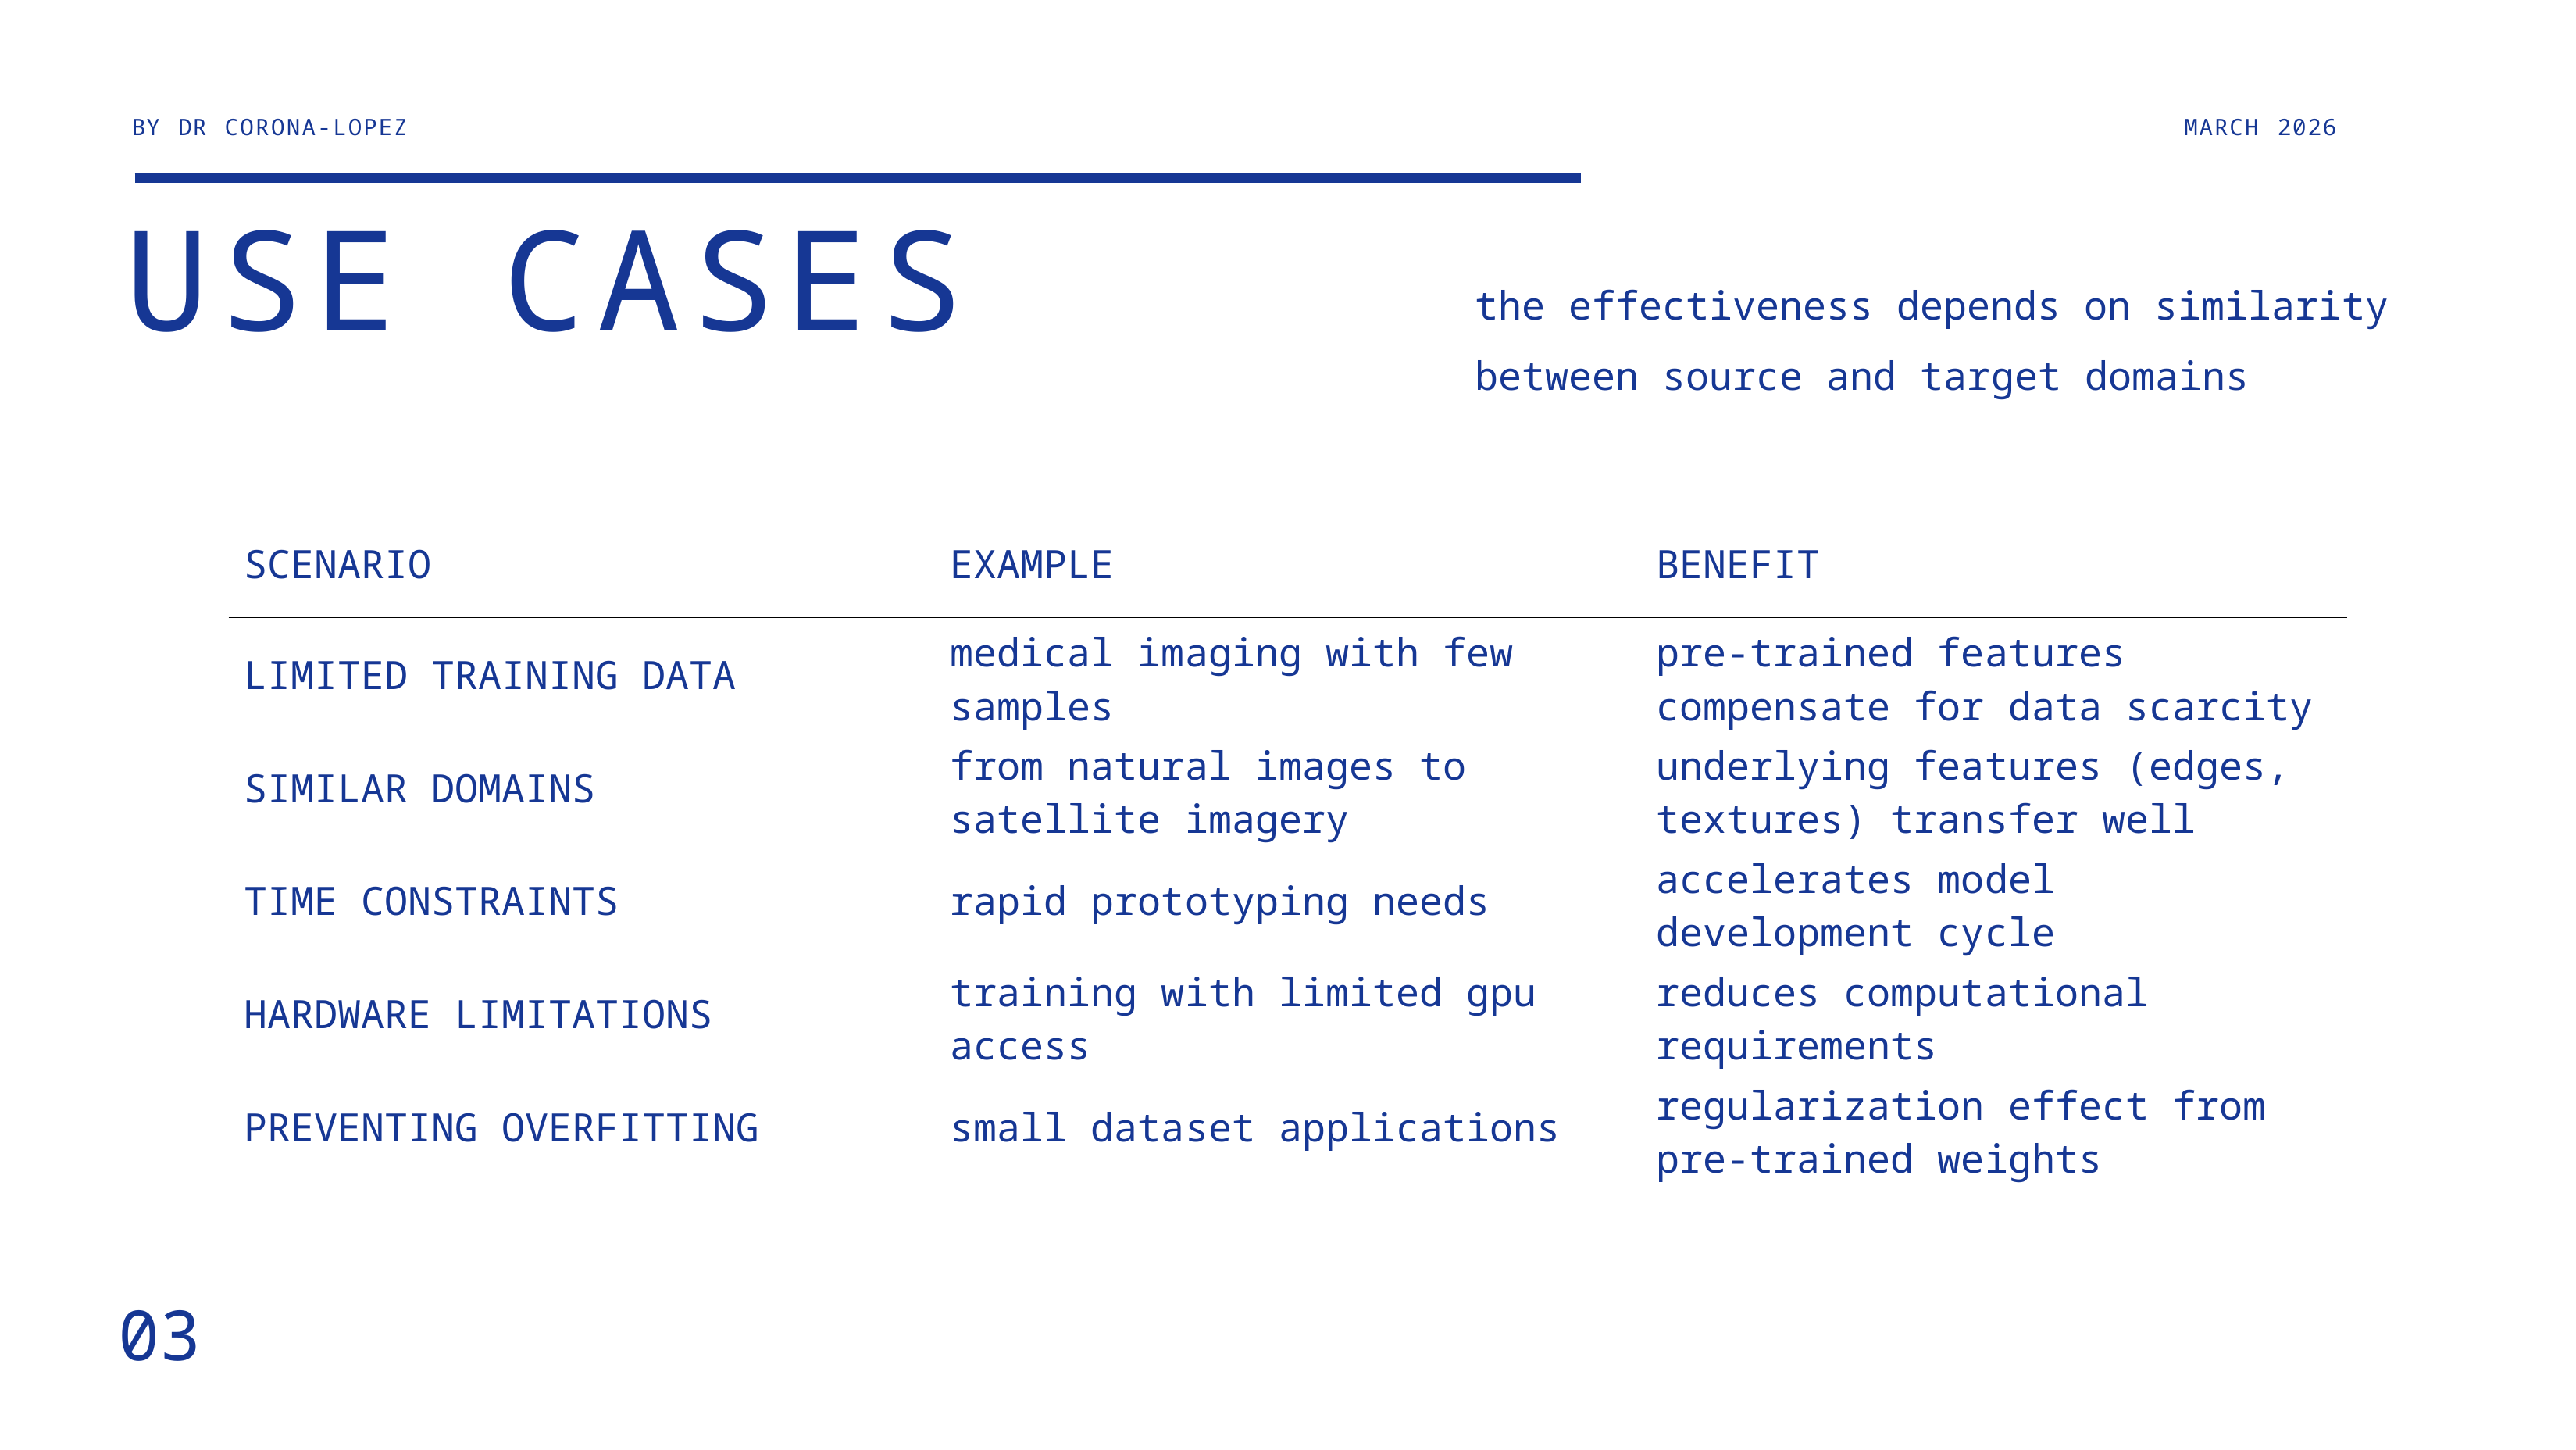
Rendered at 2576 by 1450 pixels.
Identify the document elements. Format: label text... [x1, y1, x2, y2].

table_cell HARDWARE LIMITATIONS [229, 957, 935, 1070]
table_cell rapid prototyping needs [935, 844, 1641, 957]
table_cell medical imaging with few samples [935, 618, 1641, 730]
table_cell pre-trained features compensate for data scarcity [1641, 618, 2347, 730]
table_cell from natural images to satellite imagery [935, 730, 1641, 844]
table_cell accelerates model development cycle [1641, 844, 2347, 957]
table_cell SIMILAR DOMAINS [229, 730, 935, 844]
list USE CASES [96, 143, 1444, 1021]
text_box MARCH 2026 [2182, 111, 2447, 141]
table_cell training with limited gpu access [935, 957, 1641, 1070]
text_box BY DR CORONA-LOPEZ [130, 111, 428, 141]
table_cell PREVENTING OVERFITTING [229, 1070, 935, 1183]
table_cell underlying features (edges, textures) transfer well [1641, 730, 2347, 844]
table_header SCENARIO [229, 509, 935, 617]
text_box 03 [116, 1288, 209, 1374]
table_cell LIMITED TRAINING DATA [229, 618, 935, 730]
table_cell TIME CONSTRAINTS [229, 844, 935, 957]
table_cell reduces computational requirements [1641, 957, 2347, 1070]
table_header EXAMPLE [935, 509, 1641, 617]
table_cell regularization effect from pre-trained weights [1641, 1070, 2347, 1183]
table_cell small dataset applications [935, 1070, 1641, 1183]
table_header BENEFIT [1641, 509, 2347, 617]
text_box the effectiveness depends on similarity between source and target domains [1463, 251, 2539, 404]
